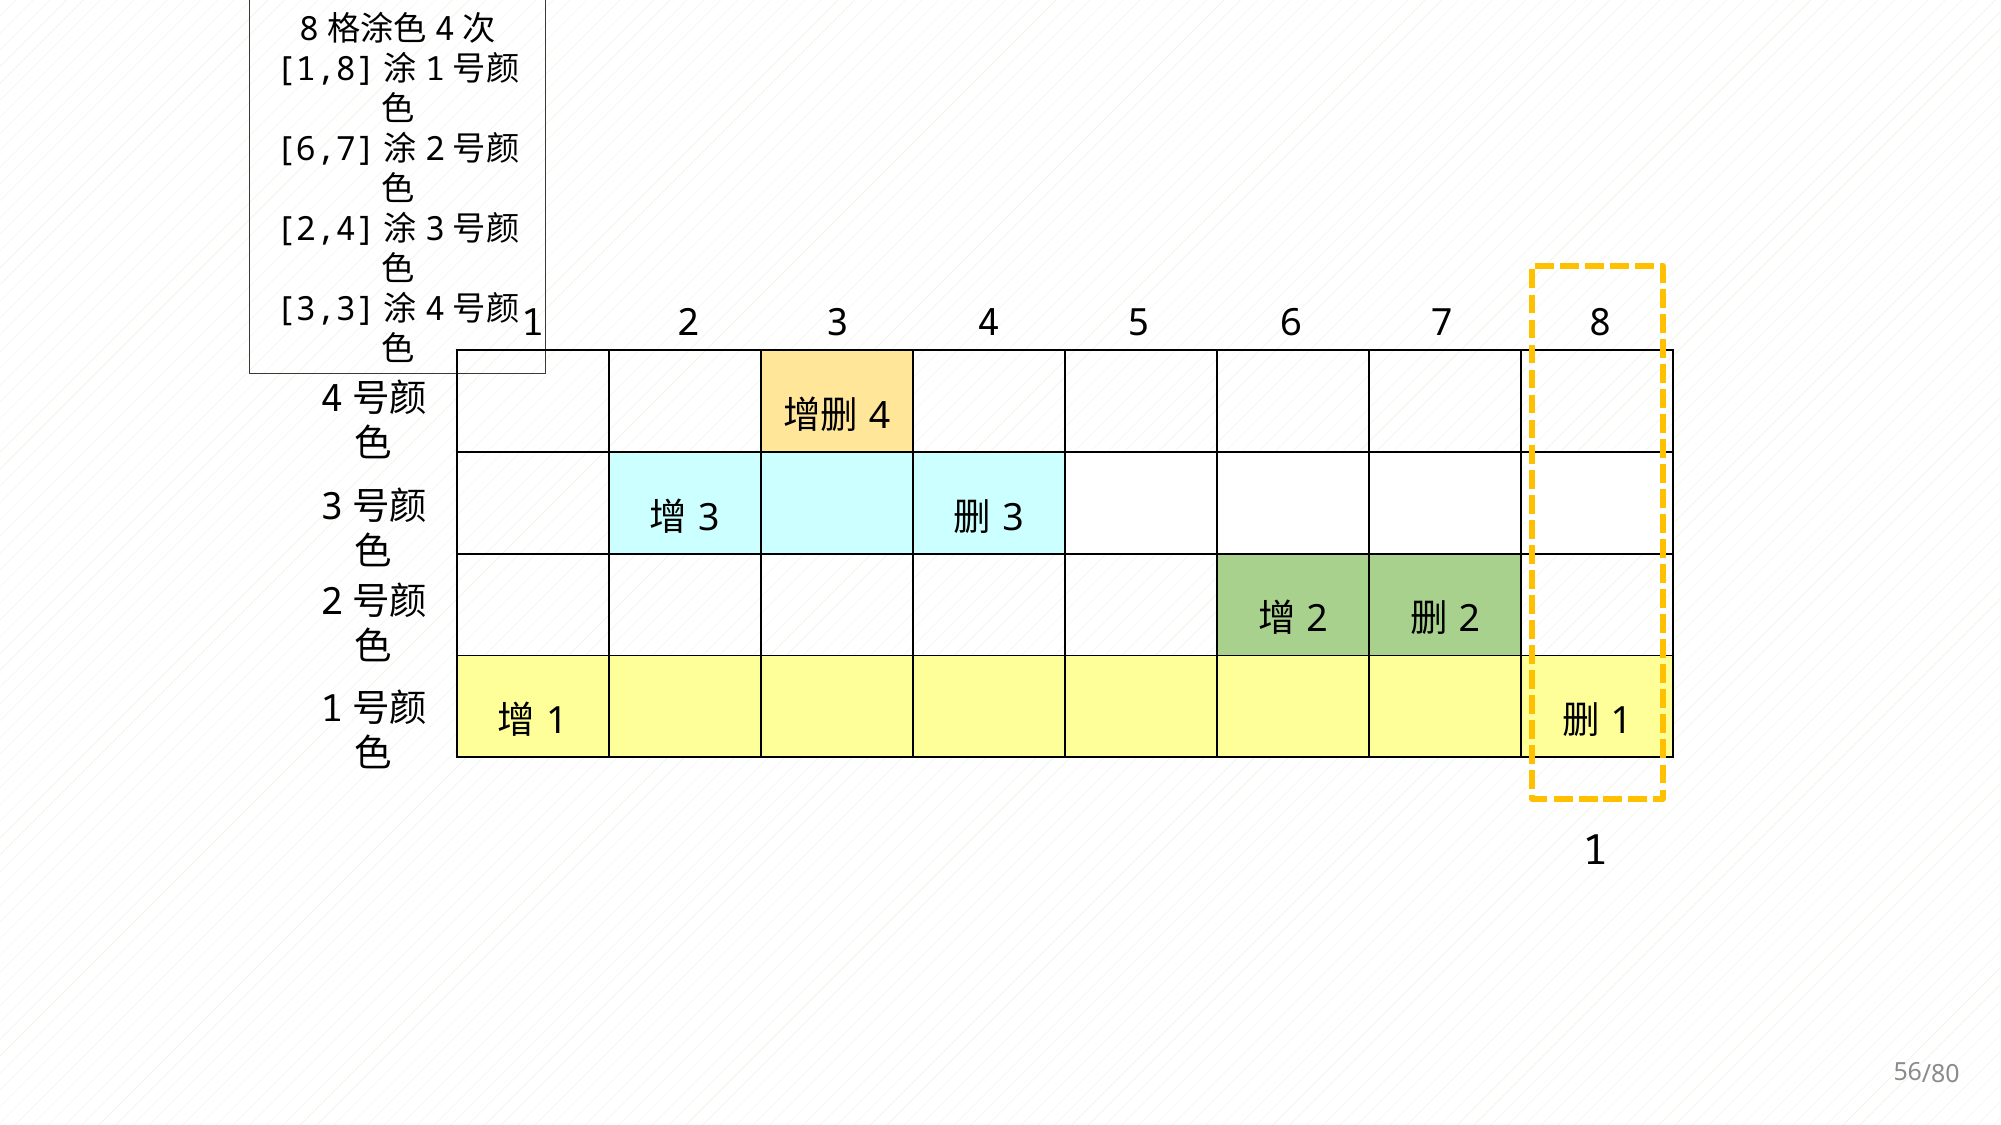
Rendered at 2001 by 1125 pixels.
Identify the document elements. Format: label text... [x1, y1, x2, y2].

table_header 增删4 [762, 351, 912, 451]
table_header [1370, 351, 1520, 451]
table_cell [1218, 656, 1368, 756]
text_box 1 [1558, 815, 1633, 880]
table_cell [1218, 453, 1368, 553]
text_box 3 [787, 290, 887, 351]
table_cell 删3 [914, 453, 1064, 553]
table_cell [1066, 453, 1216, 553]
table_cell 增3 [610, 453, 760, 553]
table_cell [762, 453, 912, 553]
table_cell [762, 656, 912, 756]
text_box 2号颜色 [291, 579, 457, 675]
table_cell [458, 555, 608, 655]
table_cell [1066, 555, 1216, 655]
table_cell [610, 656, 760, 756]
table_cell [1370, 656, 1520, 756]
text_box 3号颜色 [291, 474, 457, 579]
text_box 4 [939, 290, 1039, 351]
text_box 8格涂色4次 [1,8]涂1号颜色 [6,7]涂2号颜色 [2,4]涂3号颜色 [3,3]涂4号颜色 [249, 0, 546, 374]
table_cell [1066, 656, 1216, 756]
table_cell 删1 [1663, 656, 1672, 756]
table_cell [1522, 453, 1532, 553]
text_box 5 [1089, 290, 1189, 351]
table_cell 增1 [458, 656, 608, 756]
text_box 8 [1550, 290, 1650, 351]
table_header [610, 351, 760, 451]
table_header [1218, 351, 1368, 451]
text_box 6 [1241, 290, 1341, 351]
table_header [458, 351, 608, 451]
table_cell [914, 656, 1064, 756]
table_cell [914, 555, 1064, 655]
table_header [914, 351, 1064, 451]
table_cell [1370, 453, 1520, 553]
text_box 7 [1392, 290, 1492, 351]
table_cell [610, 555, 760, 655]
table_cell [762, 555, 912, 655]
table_cell 增2 [1218, 555, 1368, 655]
slide_number 56 [1470, 1042, 1938, 1103]
text_box 1 [483, 290, 583, 351]
text_box [1530, 264, 1665, 801]
table_header [1522, 351, 1532, 451]
text_box 2 [638, 290, 738, 351]
text_box 1号颜色 [291, 676, 457, 781]
table_cell 删1 [1522, 656, 1532, 756]
table_cell [1663, 555, 1672, 655]
table_cell 删2 [1370, 555, 1520, 655]
table_header [1663, 351, 1672, 451]
table_cell [458, 453, 608, 553]
table_cell [1663, 453, 1672, 553]
text_box 4号颜色 [291, 366, 457, 472]
table_cell [1522, 555, 1532, 655]
table_header [1066, 351, 1216, 451]
